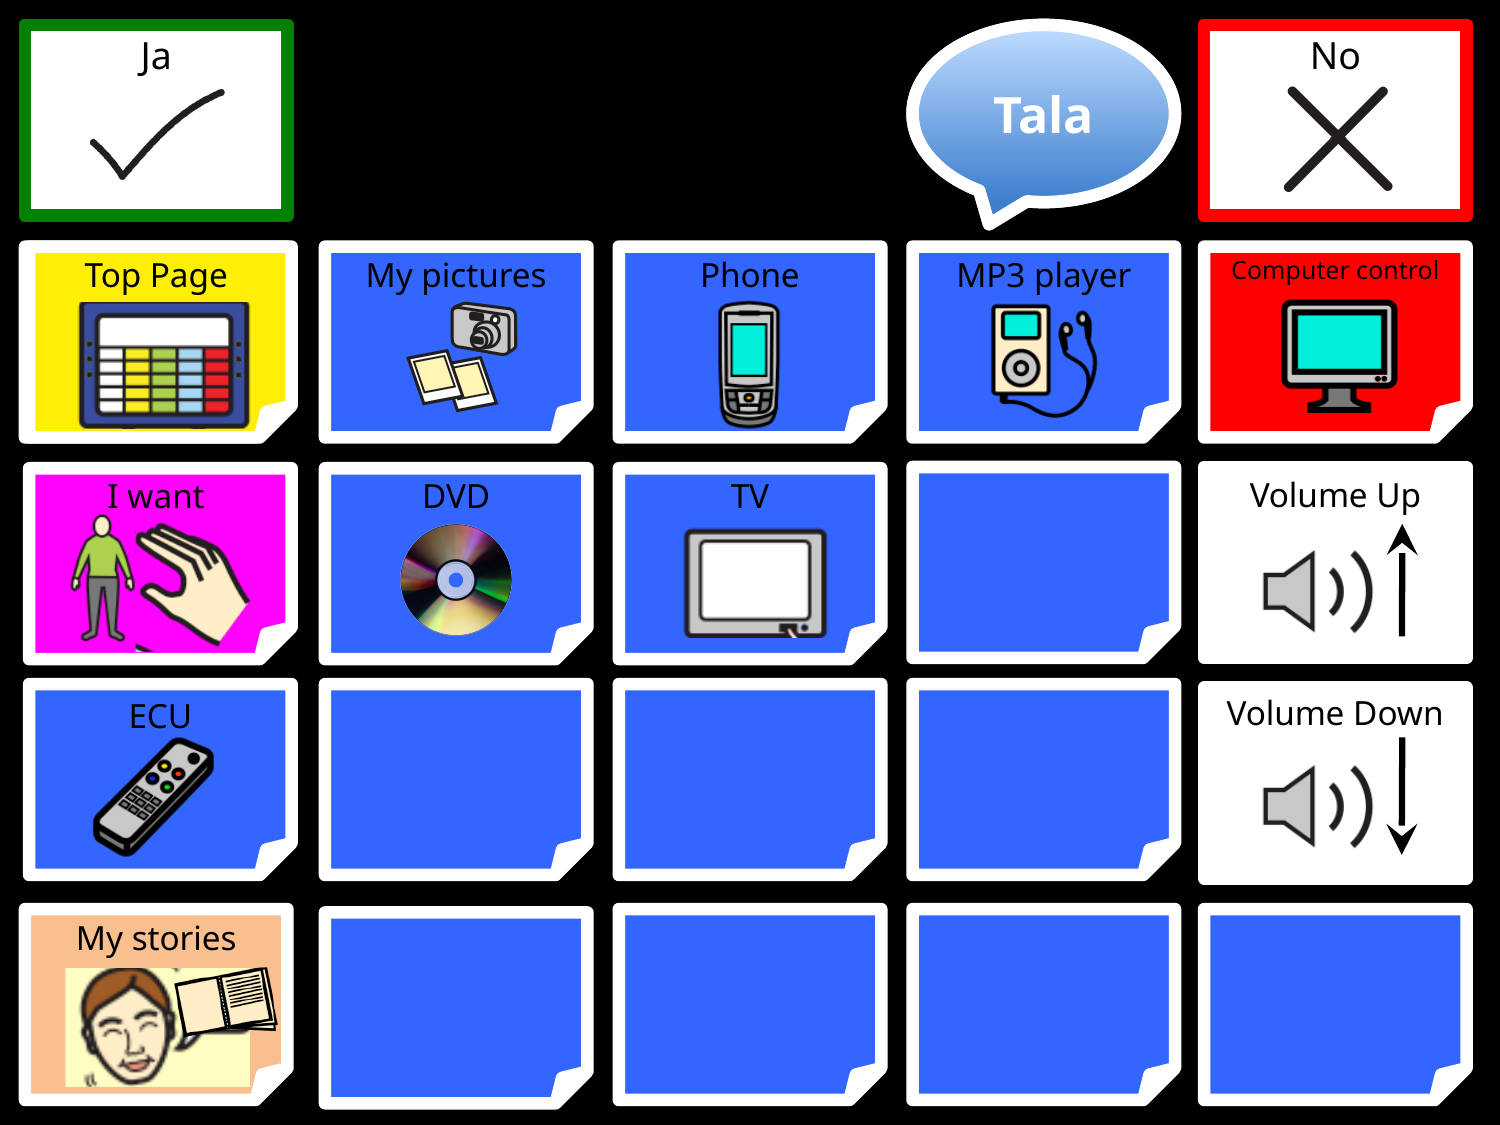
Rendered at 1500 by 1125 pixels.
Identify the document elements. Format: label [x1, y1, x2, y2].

text_box [618, 684, 882, 875]
text_box [1204, 24, 1467, 216]
text_box [24, 24, 288, 216]
text_box [24, 468, 292, 660]
picture [74, 53, 238, 216]
picture [86, 729, 220, 863]
text_box [1204, 467, 1467, 658]
text_box [1204, 246, 1467, 438]
text_box [1204, 684, 1467, 879]
picture [1274, 74, 1403, 203]
text_box [324, 468, 588, 660]
text_box [912, 909, 1176, 1100]
text_box [324, 246, 588, 438]
text_box [618, 246, 882, 438]
picture [974, 291, 1113, 430]
text_box [1204, 909, 1467, 1100]
text_box [618, 909, 882, 1100]
text_box [24, 246, 292, 438]
text_box [912, 467, 1176, 658]
picture [1274, 291, 1403, 421]
picture [399, 523, 513, 637]
text_box [29, 684, 292, 875]
text_box [324, 912, 588, 1104]
picture [655, 515, 863, 638]
picture [1249, 524, 1386, 661]
picture [65, 946, 284, 1087]
text_box [324, 684, 588, 875]
text_box [912, 684, 1176, 875]
text_box [912, 246, 1176, 438]
picture [398, 293, 526, 421]
picture [676, 291, 824, 438]
text_box [24, 909, 288, 1100]
picture [62, 301, 267, 429]
text_box [912, 24, 1176, 225]
picture [1249, 739, 1386, 876]
picture [49, 496, 272, 652]
text_box [618, 468, 882, 660]
